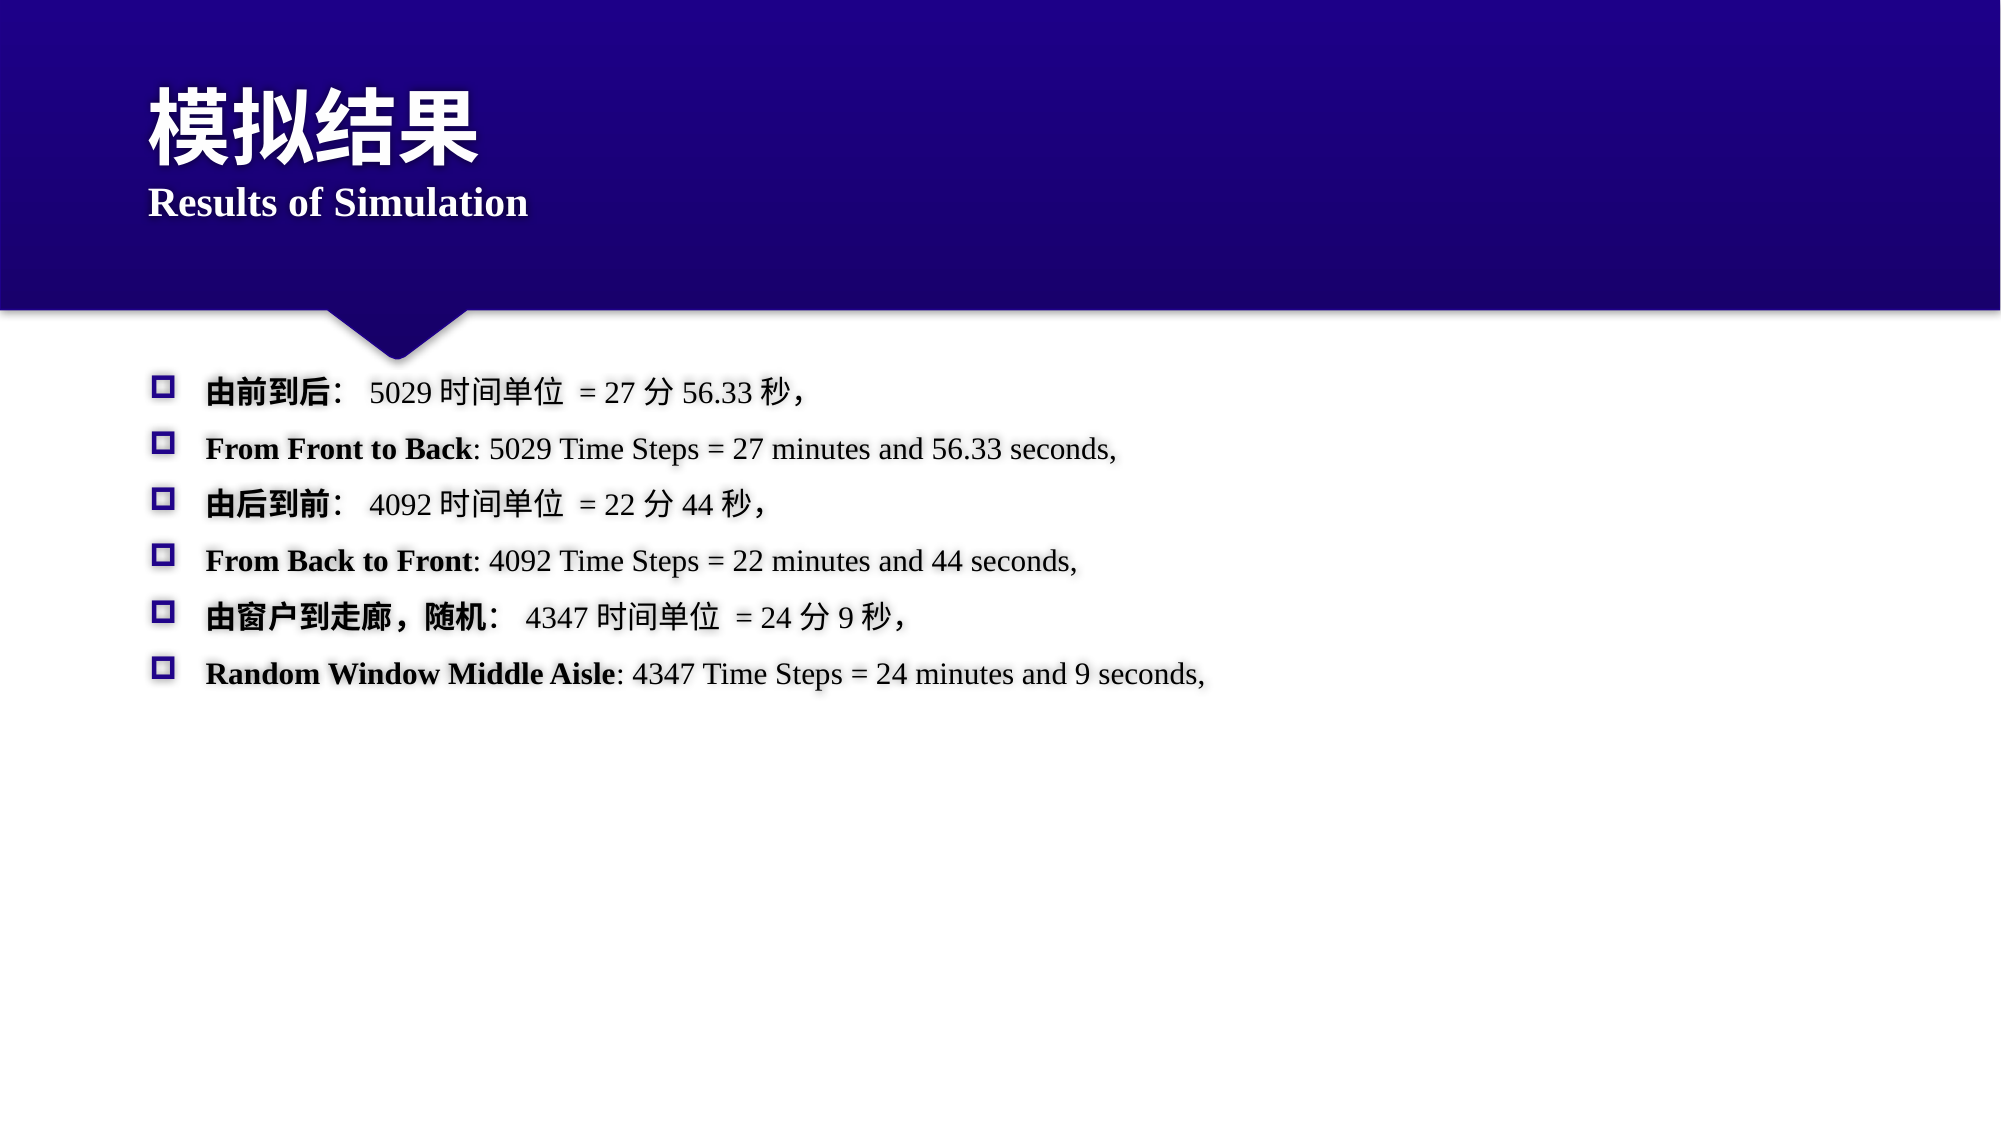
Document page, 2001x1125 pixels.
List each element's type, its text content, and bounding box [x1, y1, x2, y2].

title 模拟结果 Results of Simulation [132, 73, 1868, 233]
